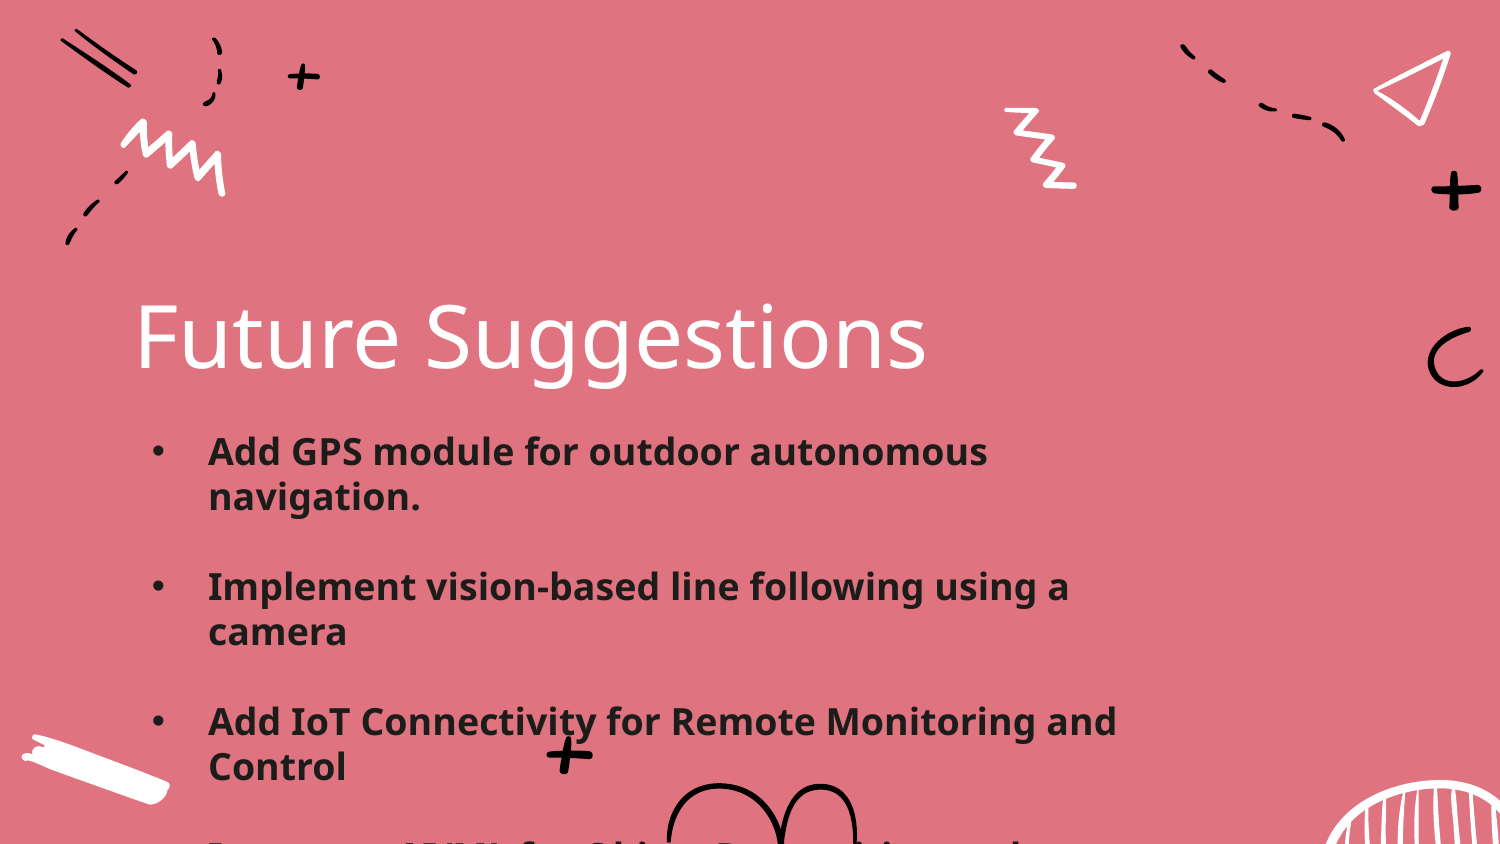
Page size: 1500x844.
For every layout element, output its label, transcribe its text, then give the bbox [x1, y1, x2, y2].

title Future Suggestions [118, 265, 962, 412]
subtitle Add GPS module for outdoor autonomous navigation. Implement vision-based line following using a camera Add IoT Connectivity for Remote Monitoring and Control Integrate AI/ML for Object Recognition and Decision-Making [118, 412, 1165, 624]
